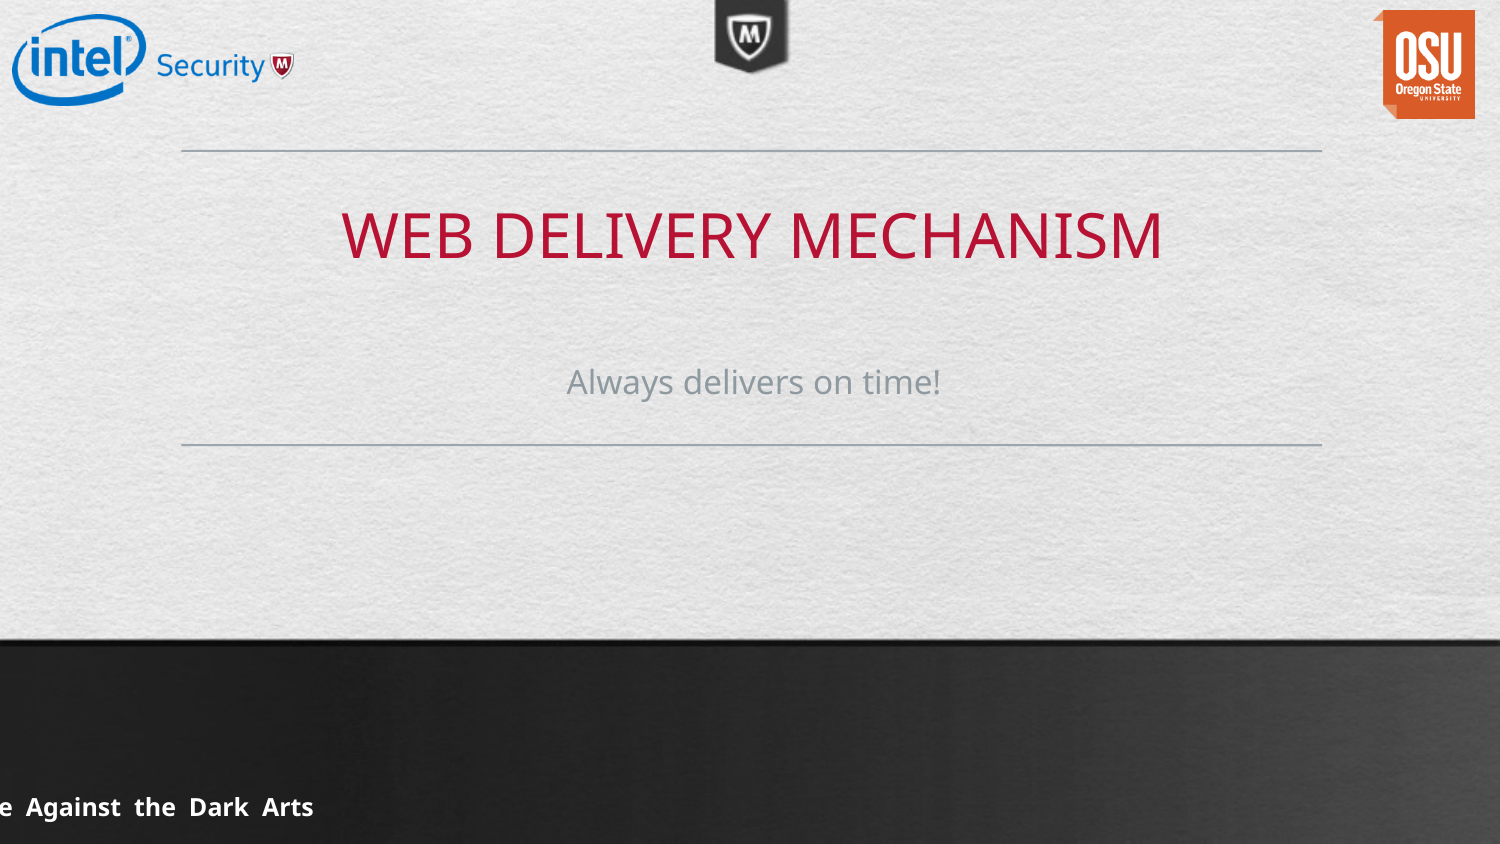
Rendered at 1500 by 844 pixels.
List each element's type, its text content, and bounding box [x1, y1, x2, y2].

picture [12, 14, 294, 106]
picture [1373, 10, 1475, 119]
title Web Delivery mechanism [204, 185, 1304, 356]
subtitle Always delivers on time! [204, 356, 1305, 422]
